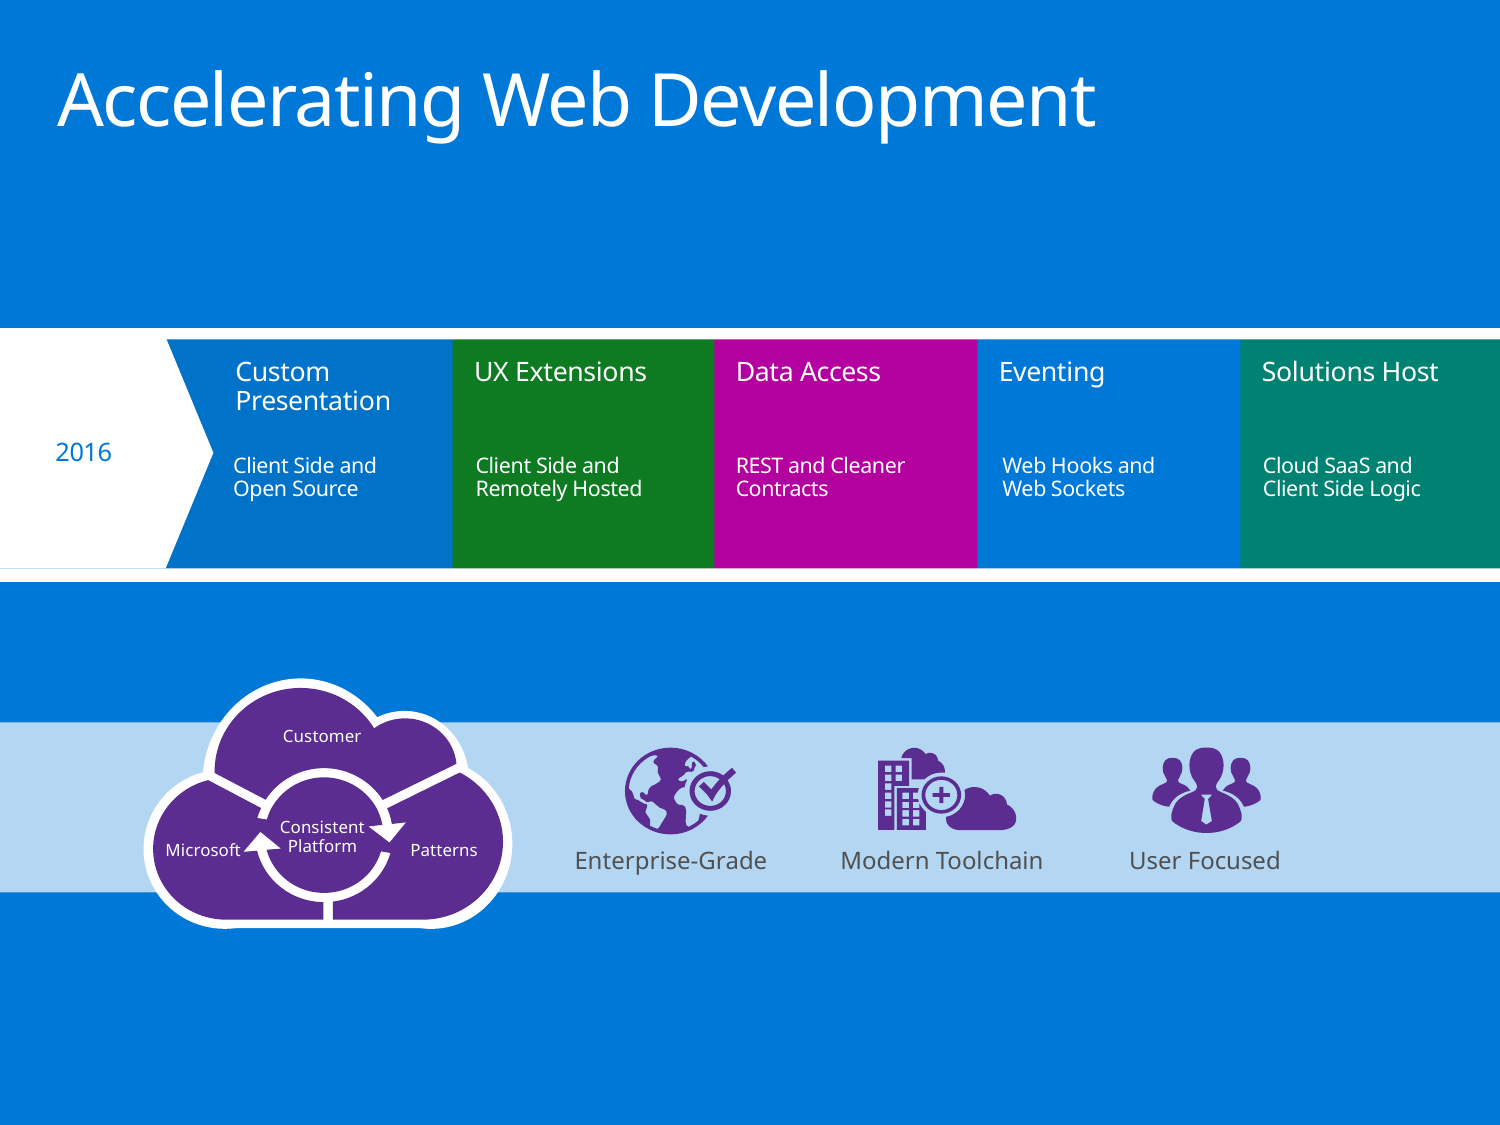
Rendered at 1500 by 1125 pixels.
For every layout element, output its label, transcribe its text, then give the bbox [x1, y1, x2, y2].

text_box [513, 722, 1500, 893]
text_box [0, 722, 143, 893]
text_box User Focused [1080, 831, 1330, 891]
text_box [0, 327, 1500, 582]
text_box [877, 747, 1017, 831]
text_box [143, 678, 513, 930]
title Accelerating Web Development [33, 47, 1468, 196]
text_box Modern Toolchain [817, 831, 1067, 895]
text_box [624, 747, 737, 835]
text_box Enterprise-Grade [546, 831, 796, 898]
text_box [1151, 747, 1262, 834]
